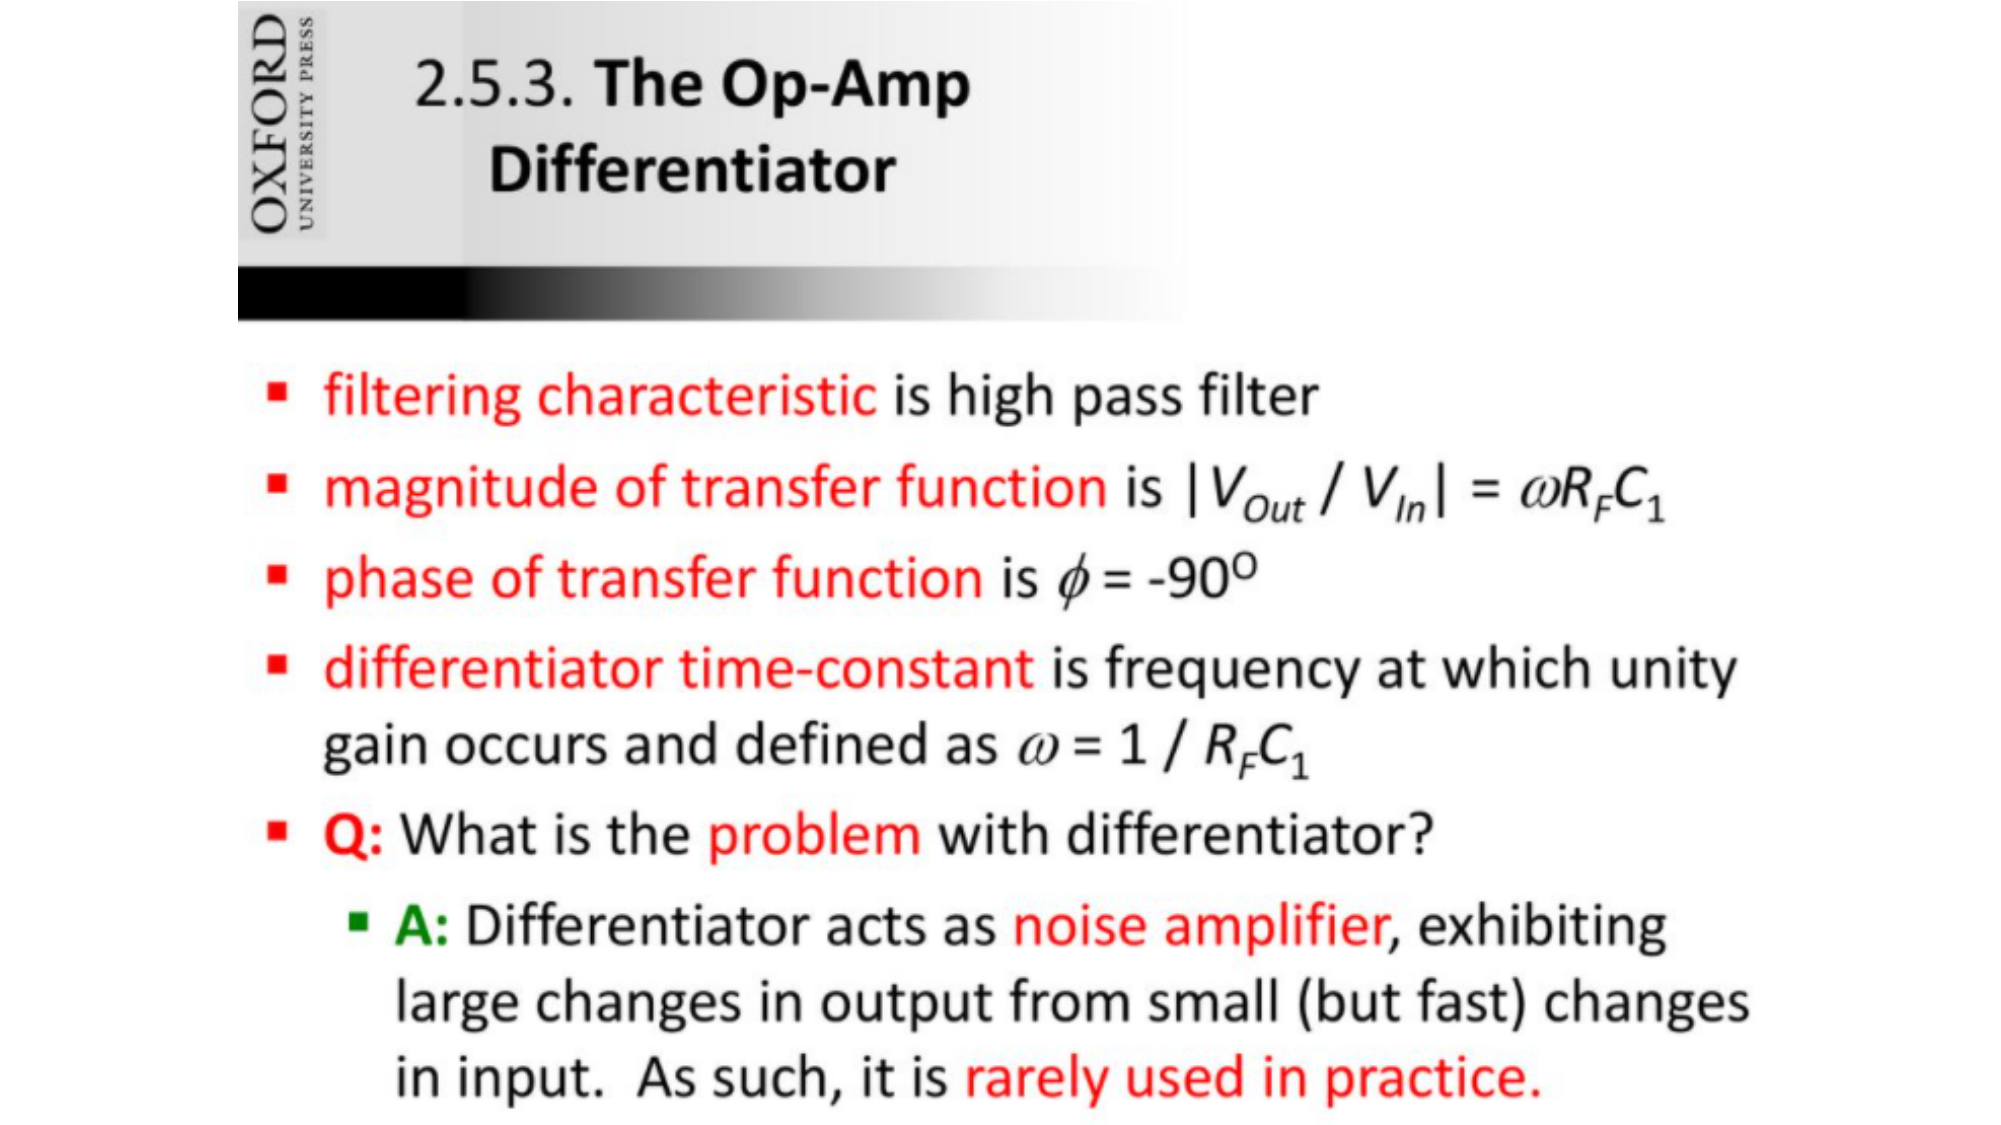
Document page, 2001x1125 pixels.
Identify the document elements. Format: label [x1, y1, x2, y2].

picture [238, 1, 1765, 1125]
